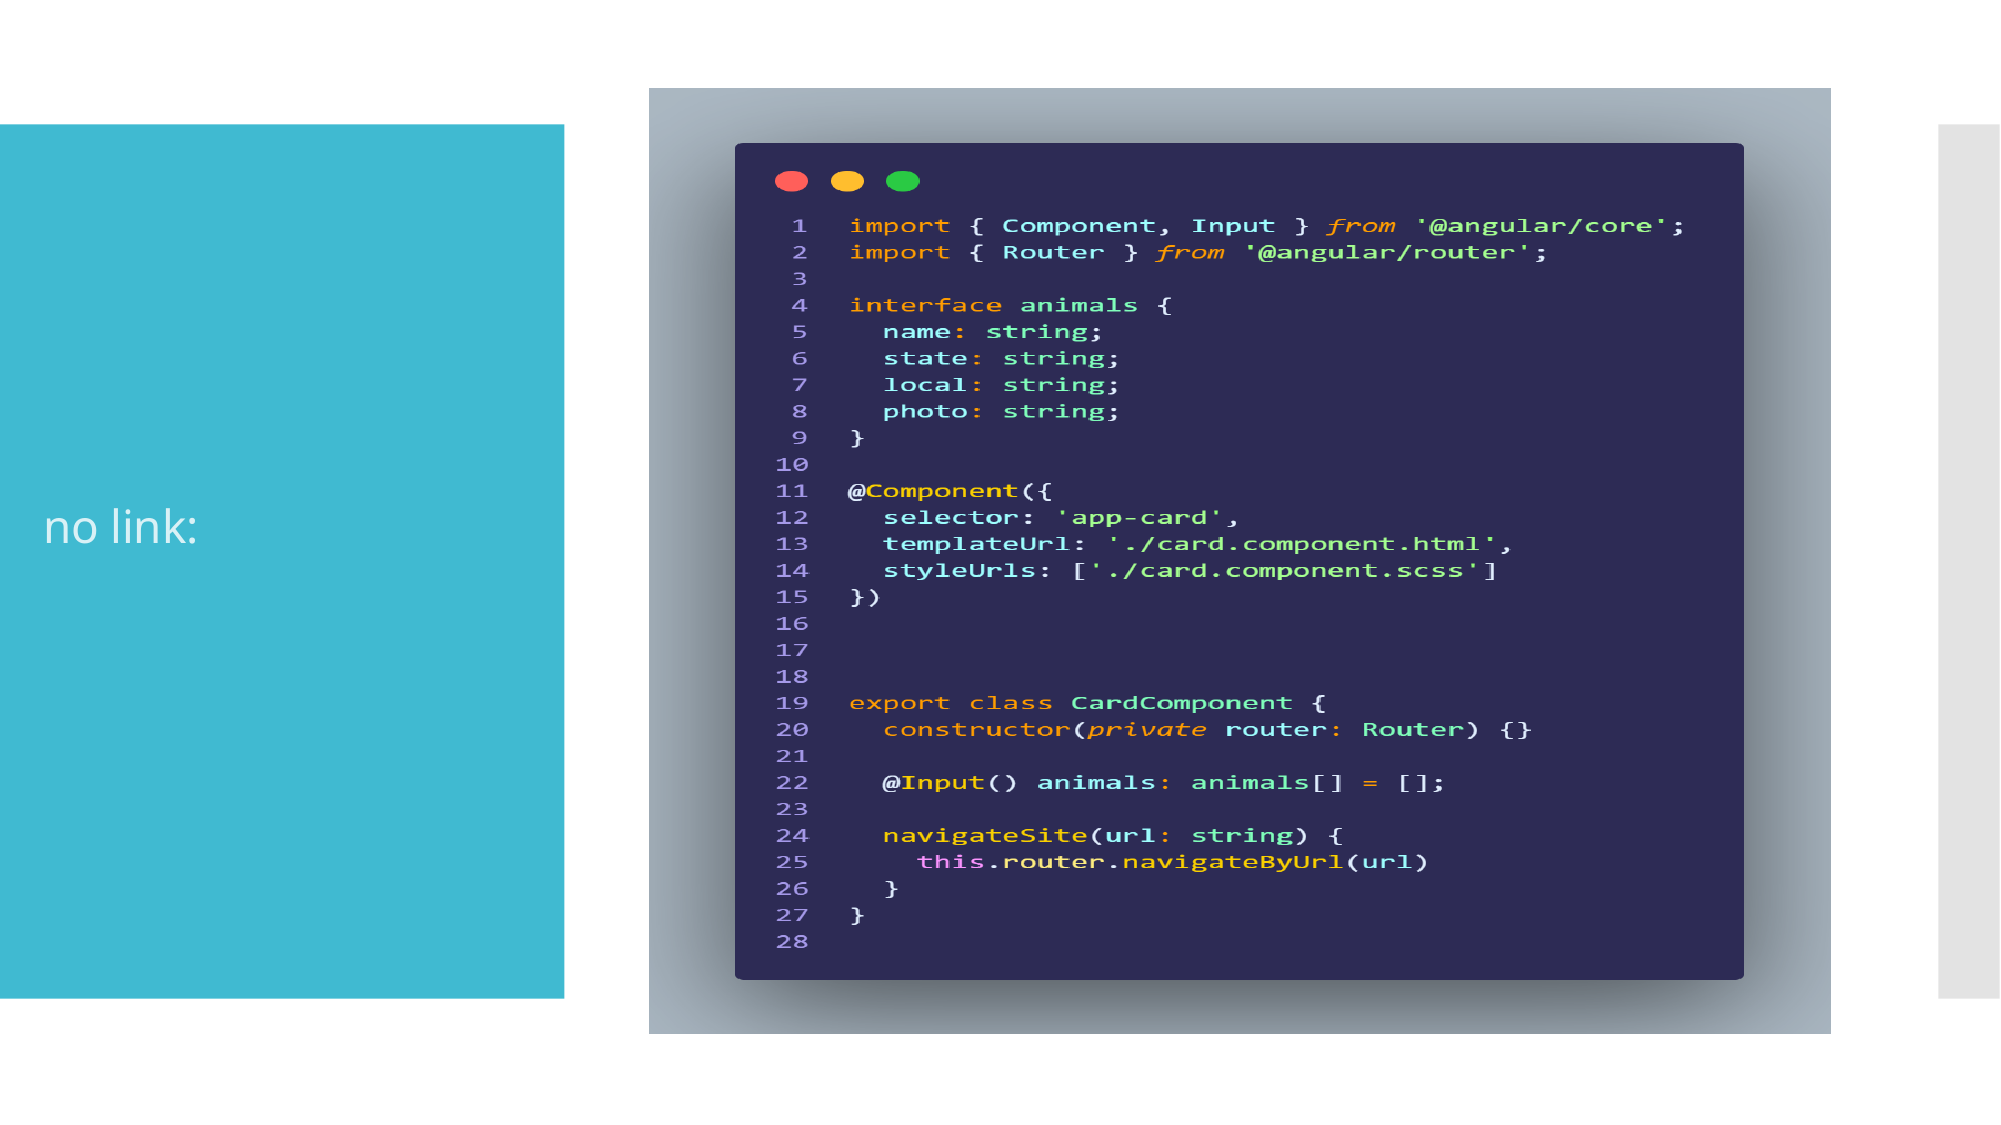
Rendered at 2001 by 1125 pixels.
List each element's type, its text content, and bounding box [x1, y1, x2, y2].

text_box no link: [24, 413, 644, 553]
picture [649, 88, 1831, 1034]
